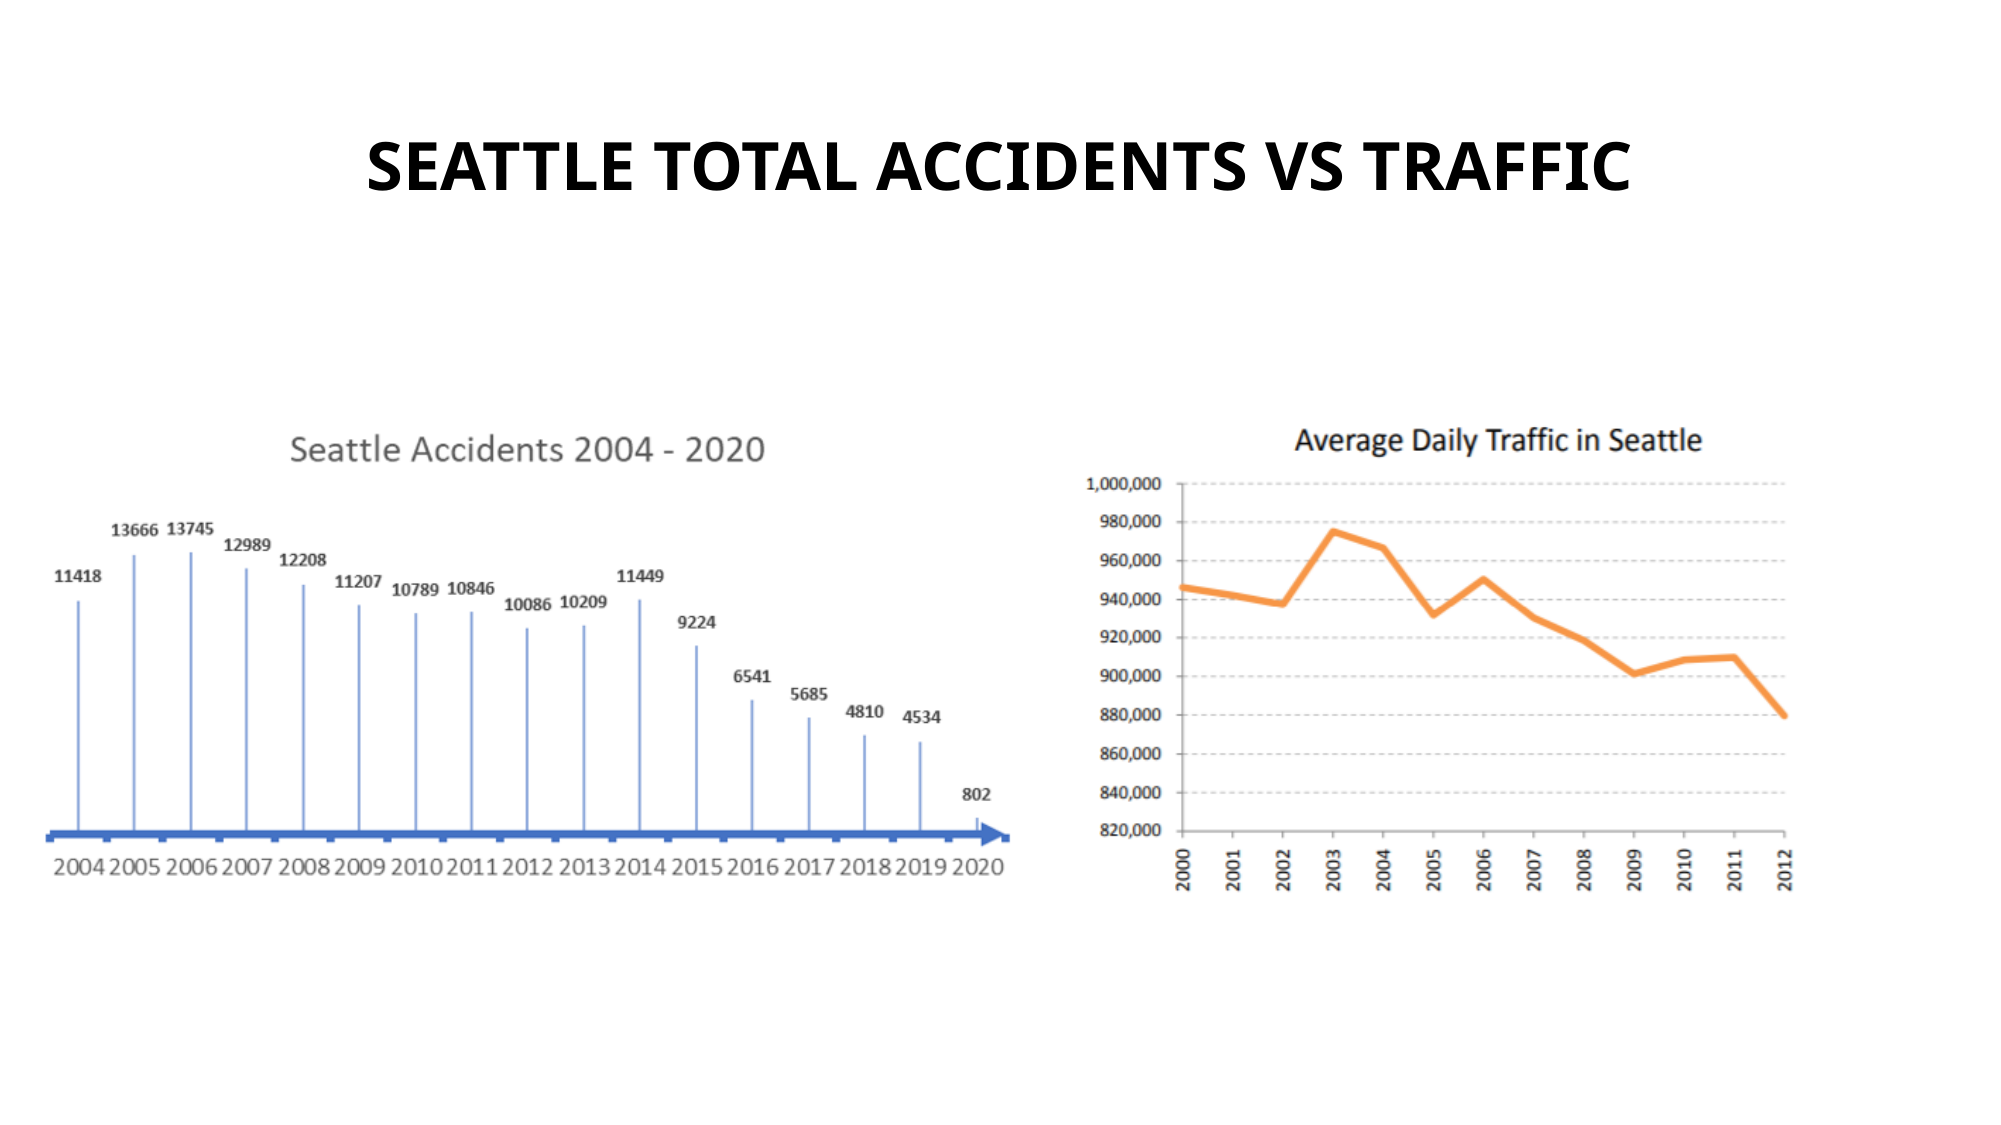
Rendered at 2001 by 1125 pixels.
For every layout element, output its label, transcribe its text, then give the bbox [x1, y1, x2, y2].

picture [35, 410, 1016, 897]
text_box SEATTLE TOTAL ACCIDENTS VS TRAFFIC [137, 59, 1863, 278]
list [1016, 401, 1879, 936]
